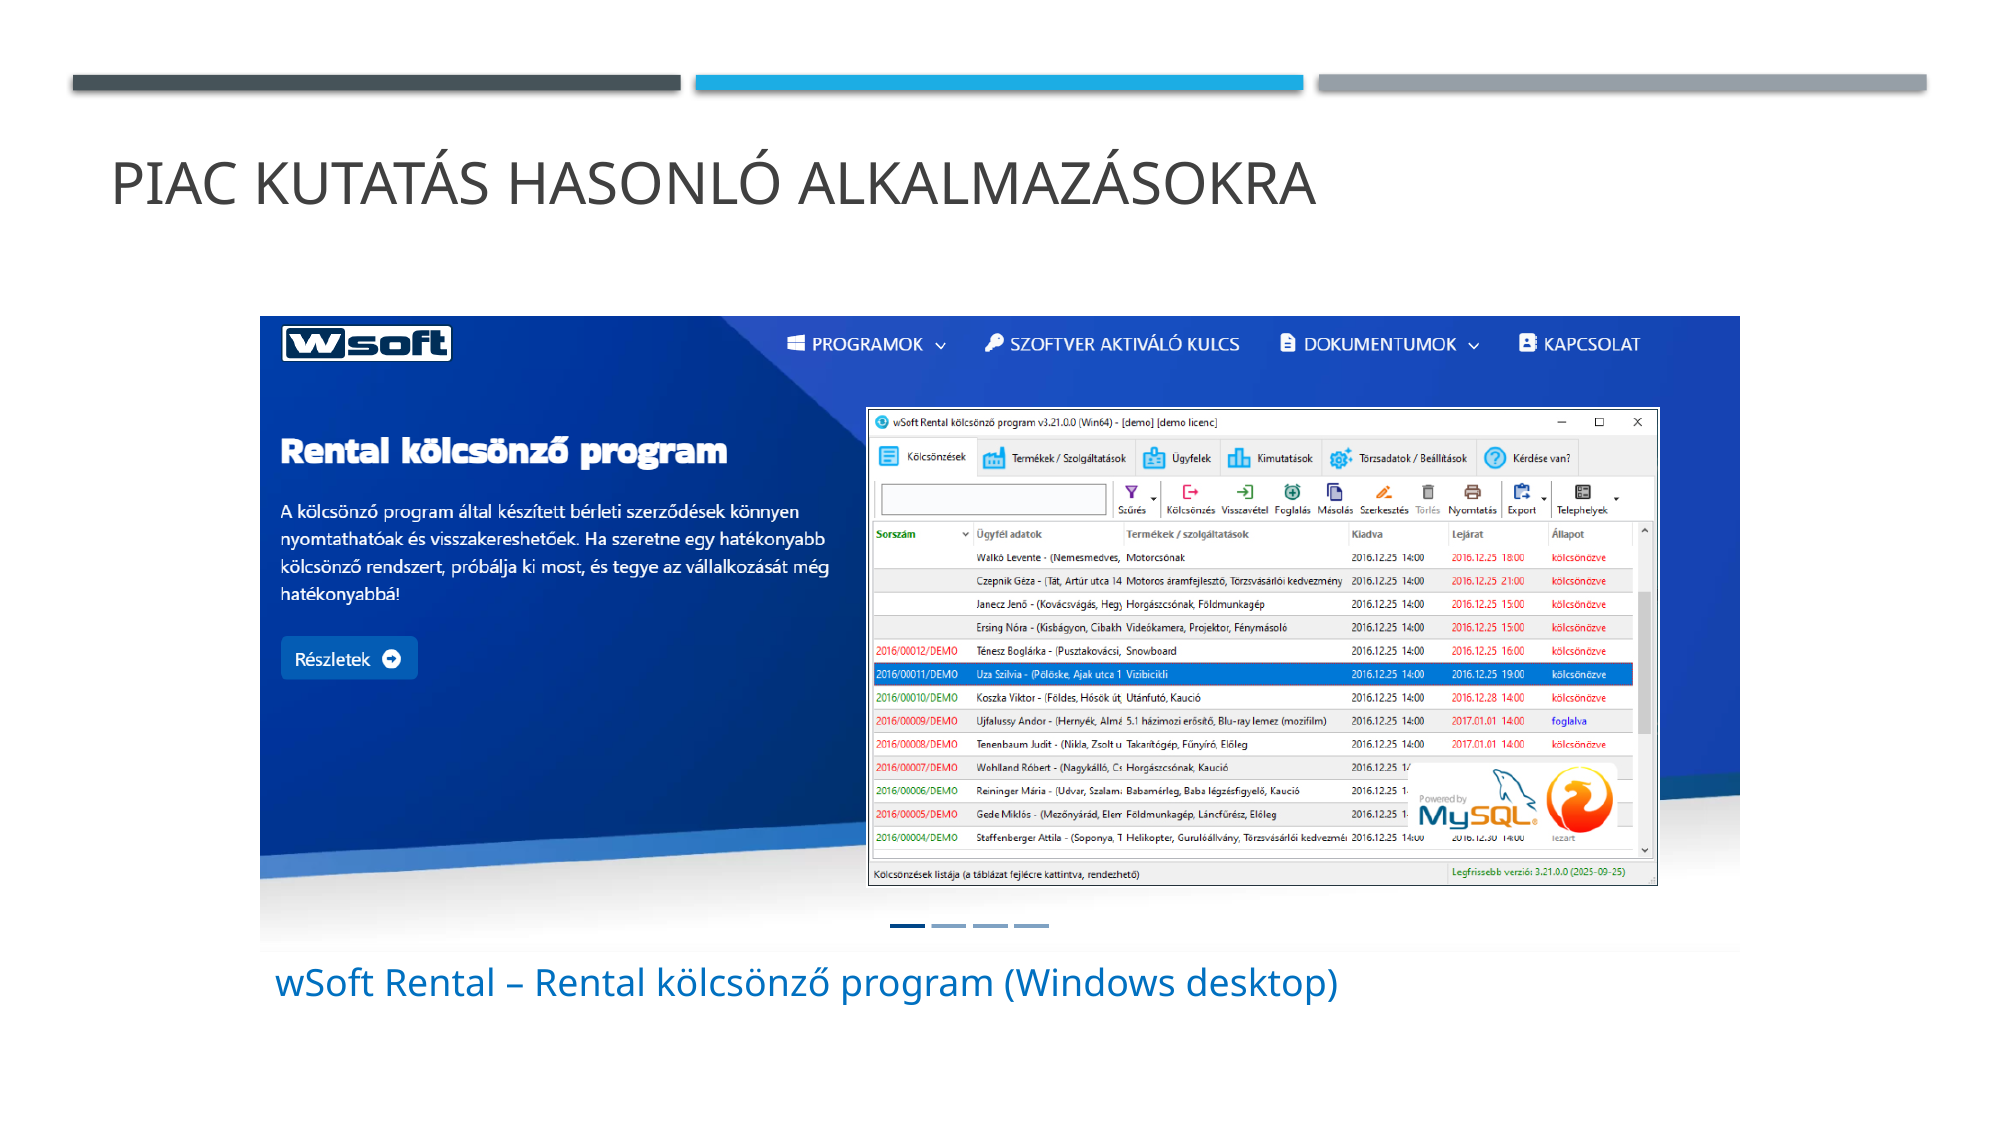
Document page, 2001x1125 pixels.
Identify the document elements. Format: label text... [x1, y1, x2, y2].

title Piac kutatás hasonló alkalmazásokra [95, 119, 1905, 224]
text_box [259, 315, 1741, 1014]
